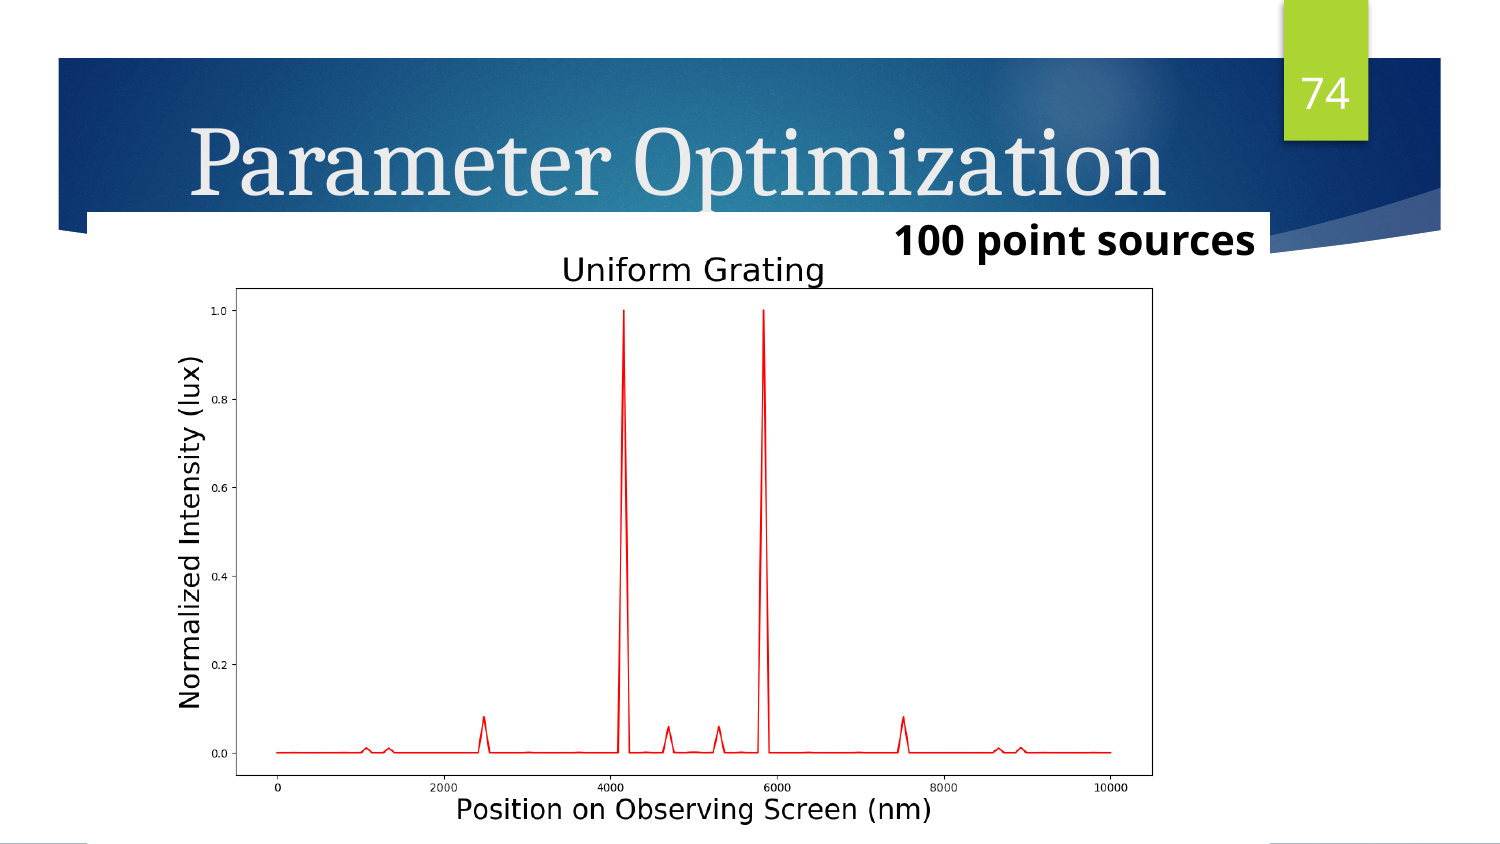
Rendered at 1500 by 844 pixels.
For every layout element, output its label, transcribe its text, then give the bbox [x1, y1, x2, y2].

slide_number ‹#› [1273, 36, 1377, 131]
picture [59, 58, 1271, 844]
text_box 100 point sources [878, 199, 1330, 421]
picture [1126, 58, 1440, 220]
title Parameter Optimization [87, 112, 1270, 200]
